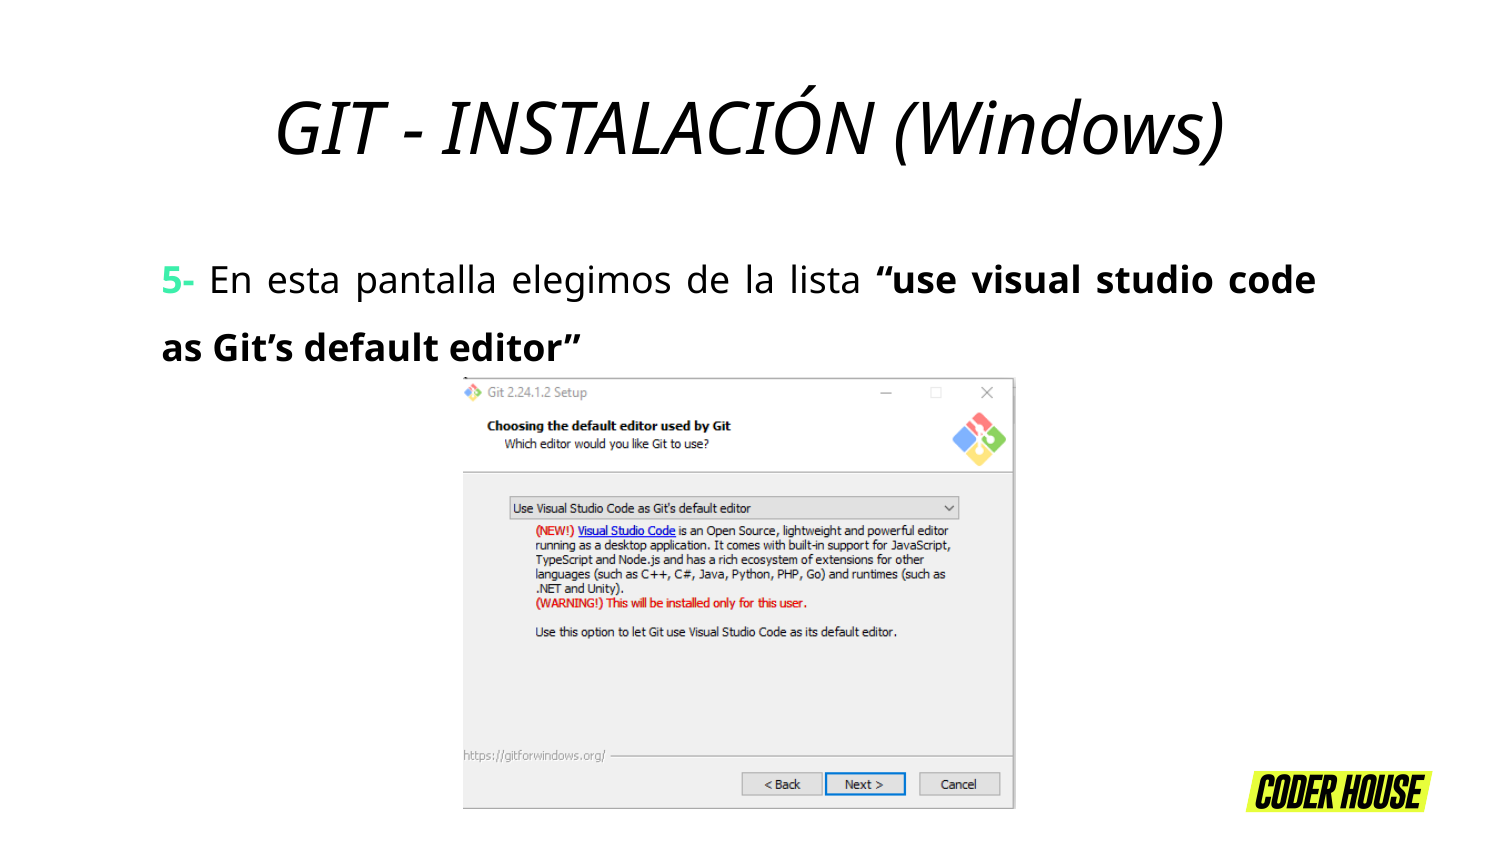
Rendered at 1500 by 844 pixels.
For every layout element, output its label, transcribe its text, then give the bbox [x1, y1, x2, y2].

picture [1241, 764, 1437, 819]
text_box 5- En esta pantalla elegimos de la lista “use visual studio code as Git’s default editor” [146, 218, 1333, 334]
picture [462, 377, 1016, 809]
text_box GIT - INSTALACIÓN (Windows) [129, 53, 1371, 168]
